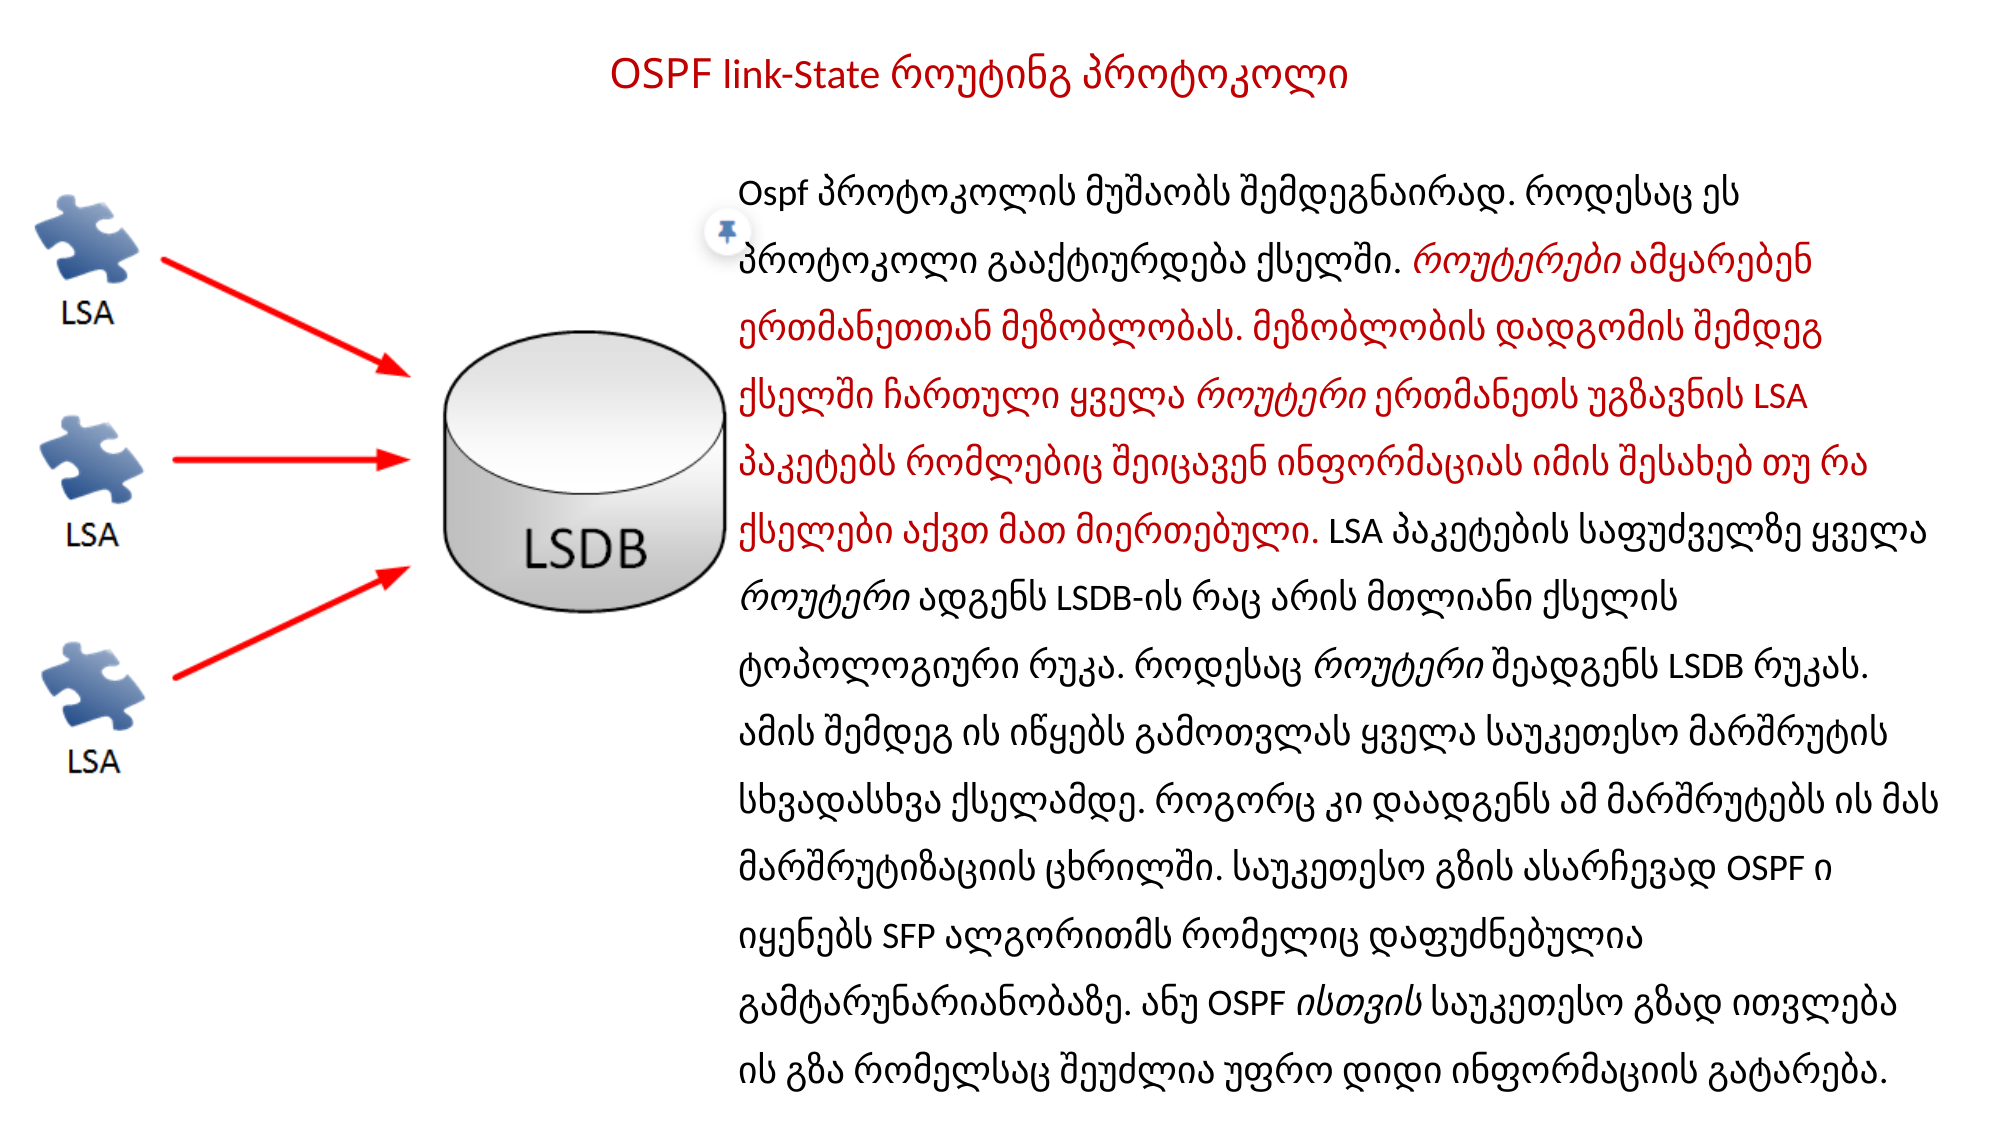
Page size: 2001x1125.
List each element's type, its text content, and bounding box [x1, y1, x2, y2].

text_box Ospf პროტოკოლის მუშაობს შემდეგნაირად. როდესაც ეს პროტოკოლი გააქტიურდება ქსელში. როუტერები ამყარებენ ერთმანეთთან მეზობლობას. მეზობლობის დადგომის შემდეგ ქსელში ჩართული ყველა როუტერი ერთმანეთს უგზავნის LSA პაკეტებს რომლებიც შეიცავენ ინფორმაციას იმის შესახებ თუ რა ქსელები აქვთ მათ მიერთებული. LSA პაკეტების საფუძველზე ყველა როუტერი ადგენს LSDB-ის რაც არის მთლიანი ქსელის ტოპოლოგიური რუკა. როდესაც როუტერი შეადგენს LSDB რუკას. ამის შემდეგ ის იწყებს გამოთვლას ყველა საუკეთესო მარშრუტის სხვადასხვა ქსელამდე. როგორც კი დაადგენს ამ მარშრუტებს ის მას მარშრუტიზაციის ცხრილში. საუკეთესო გზის ასარჩევად OSPF ი იყენებს SFP ალგორითმს რომელიც დაფუძნებულია გამტარუნარიანობაზე. ანუ OSPF ისთვის საუკეთესო გზად ითვლება ის გზა რომელსაც შეუძლია უფრო დიდი ინფორმაციის გატარება. [723, 138, 1960, 1098]
text_box OSPF link-State როუტინგ პროტოკოლი [594, 39, 1364, 154]
picture [18, 179, 764, 804]
